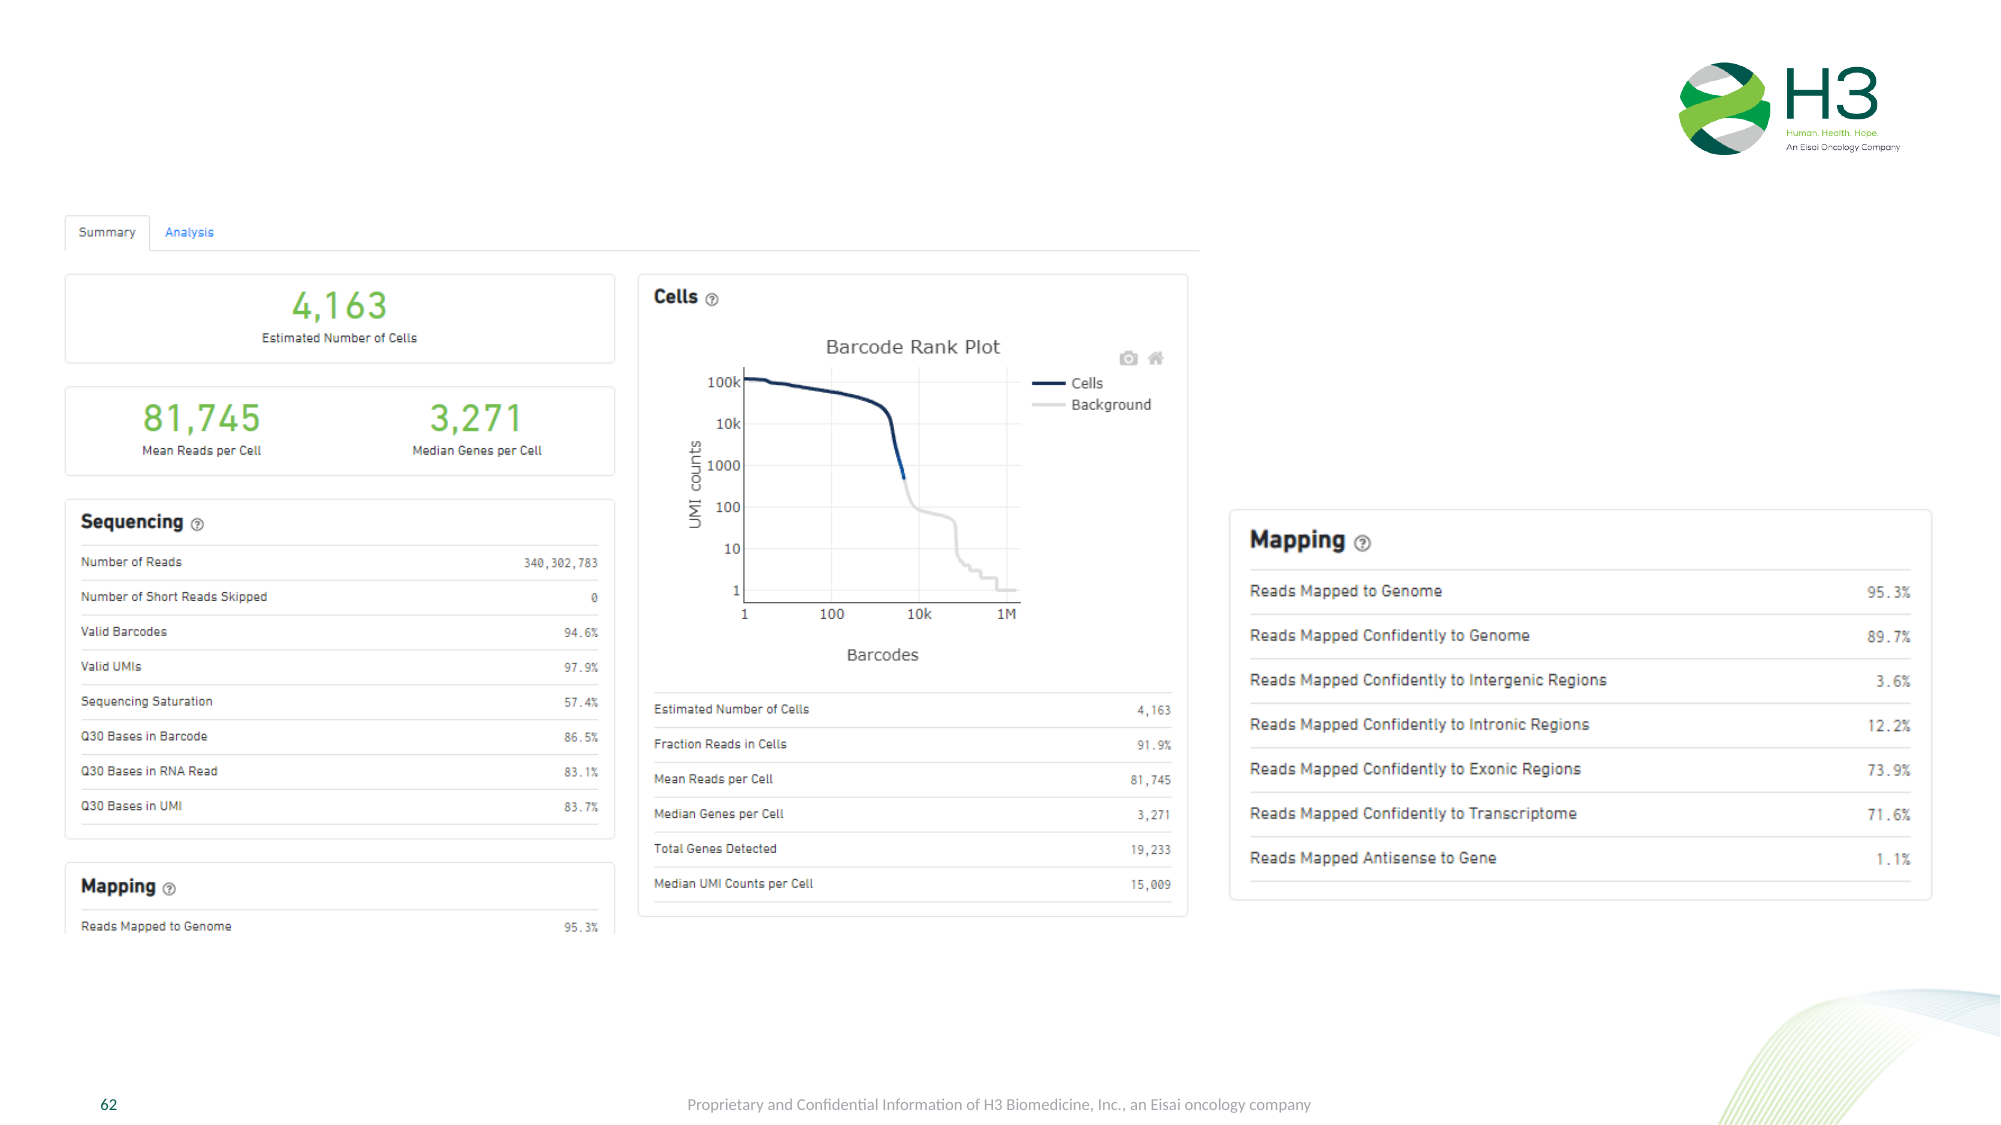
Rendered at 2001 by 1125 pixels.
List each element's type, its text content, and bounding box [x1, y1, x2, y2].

slide_number 62 [100, 1083, 202, 1125]
picture [1678, 62, 1900, 155]
footer Proprietary and Confidential Information of H3 Biomedicine, Inc., an Eisai oncology company [635, 1083, 1365, 1125]
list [48, 204, 1203, 934]
picture [1221, 508, 1937, 922]
picture [1700, 977, 2000, 1125]
